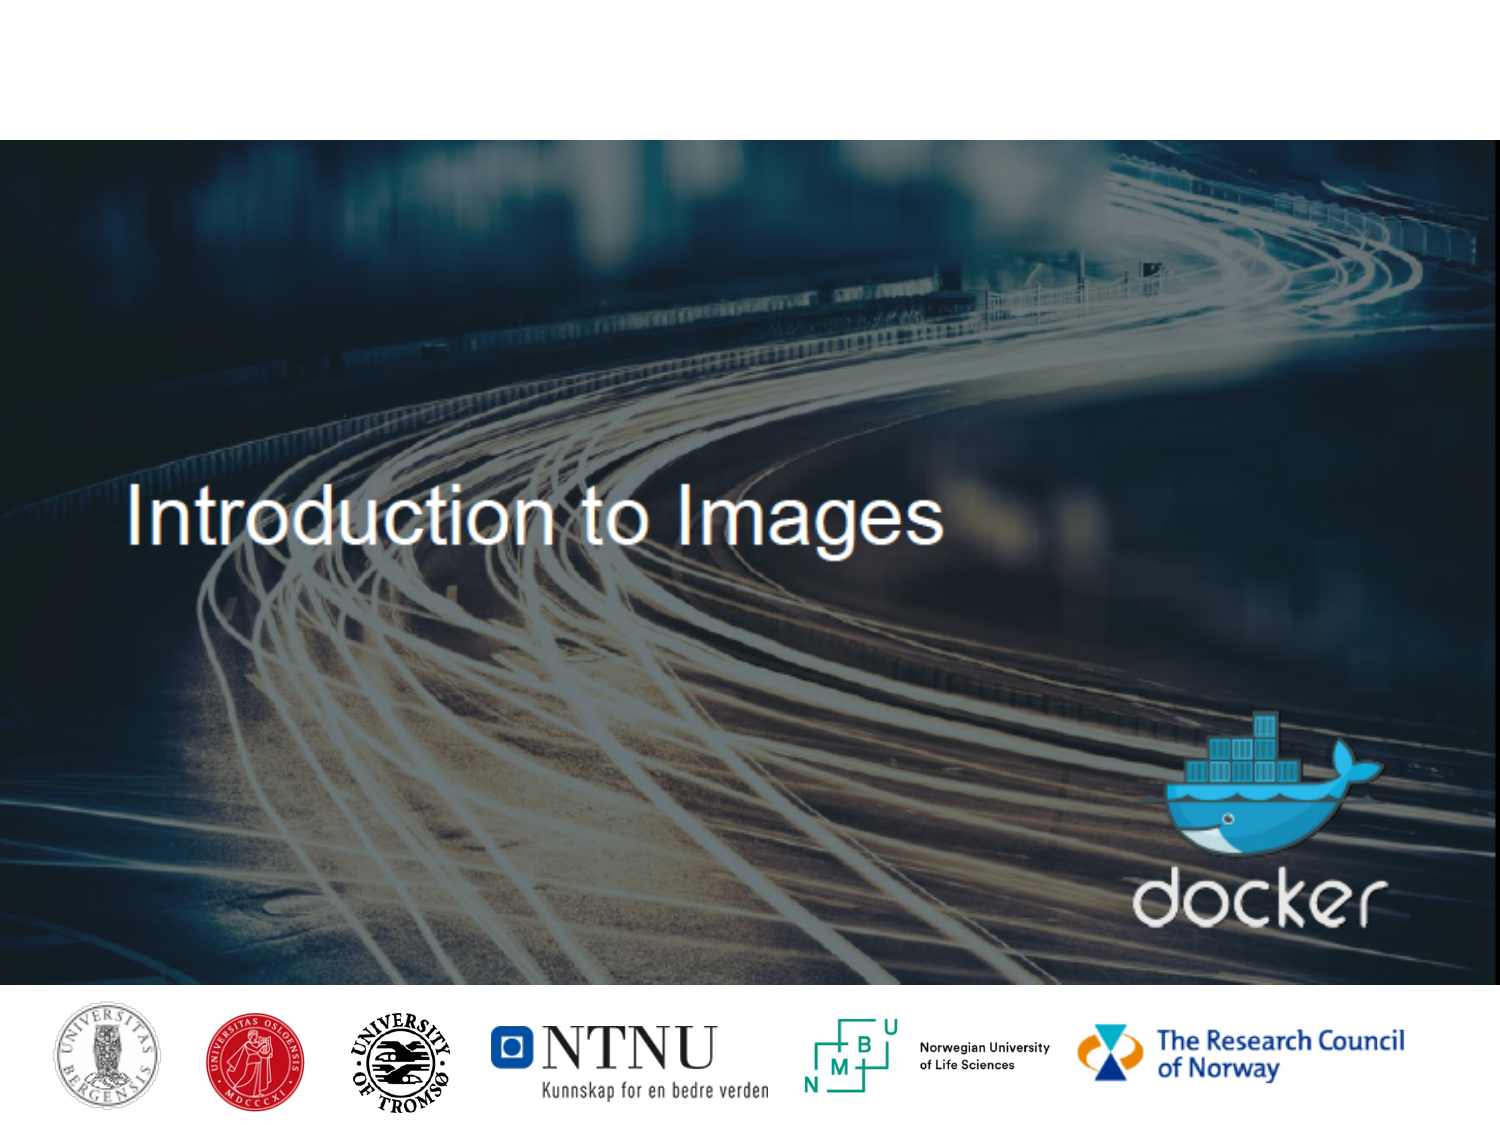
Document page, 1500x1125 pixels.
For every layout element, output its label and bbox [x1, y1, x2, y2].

picture [51, 999, 164, 1113]
picture [351, 1013, 450, 1113]
picture [491, 1026, 768, 1102]
picture [0, 140, 1500, 985]
picture [801, 1015, 1052, 1096]
picture [205, 1010, 306, 1113]
picture [1076, 1010, 1464, 1100]
